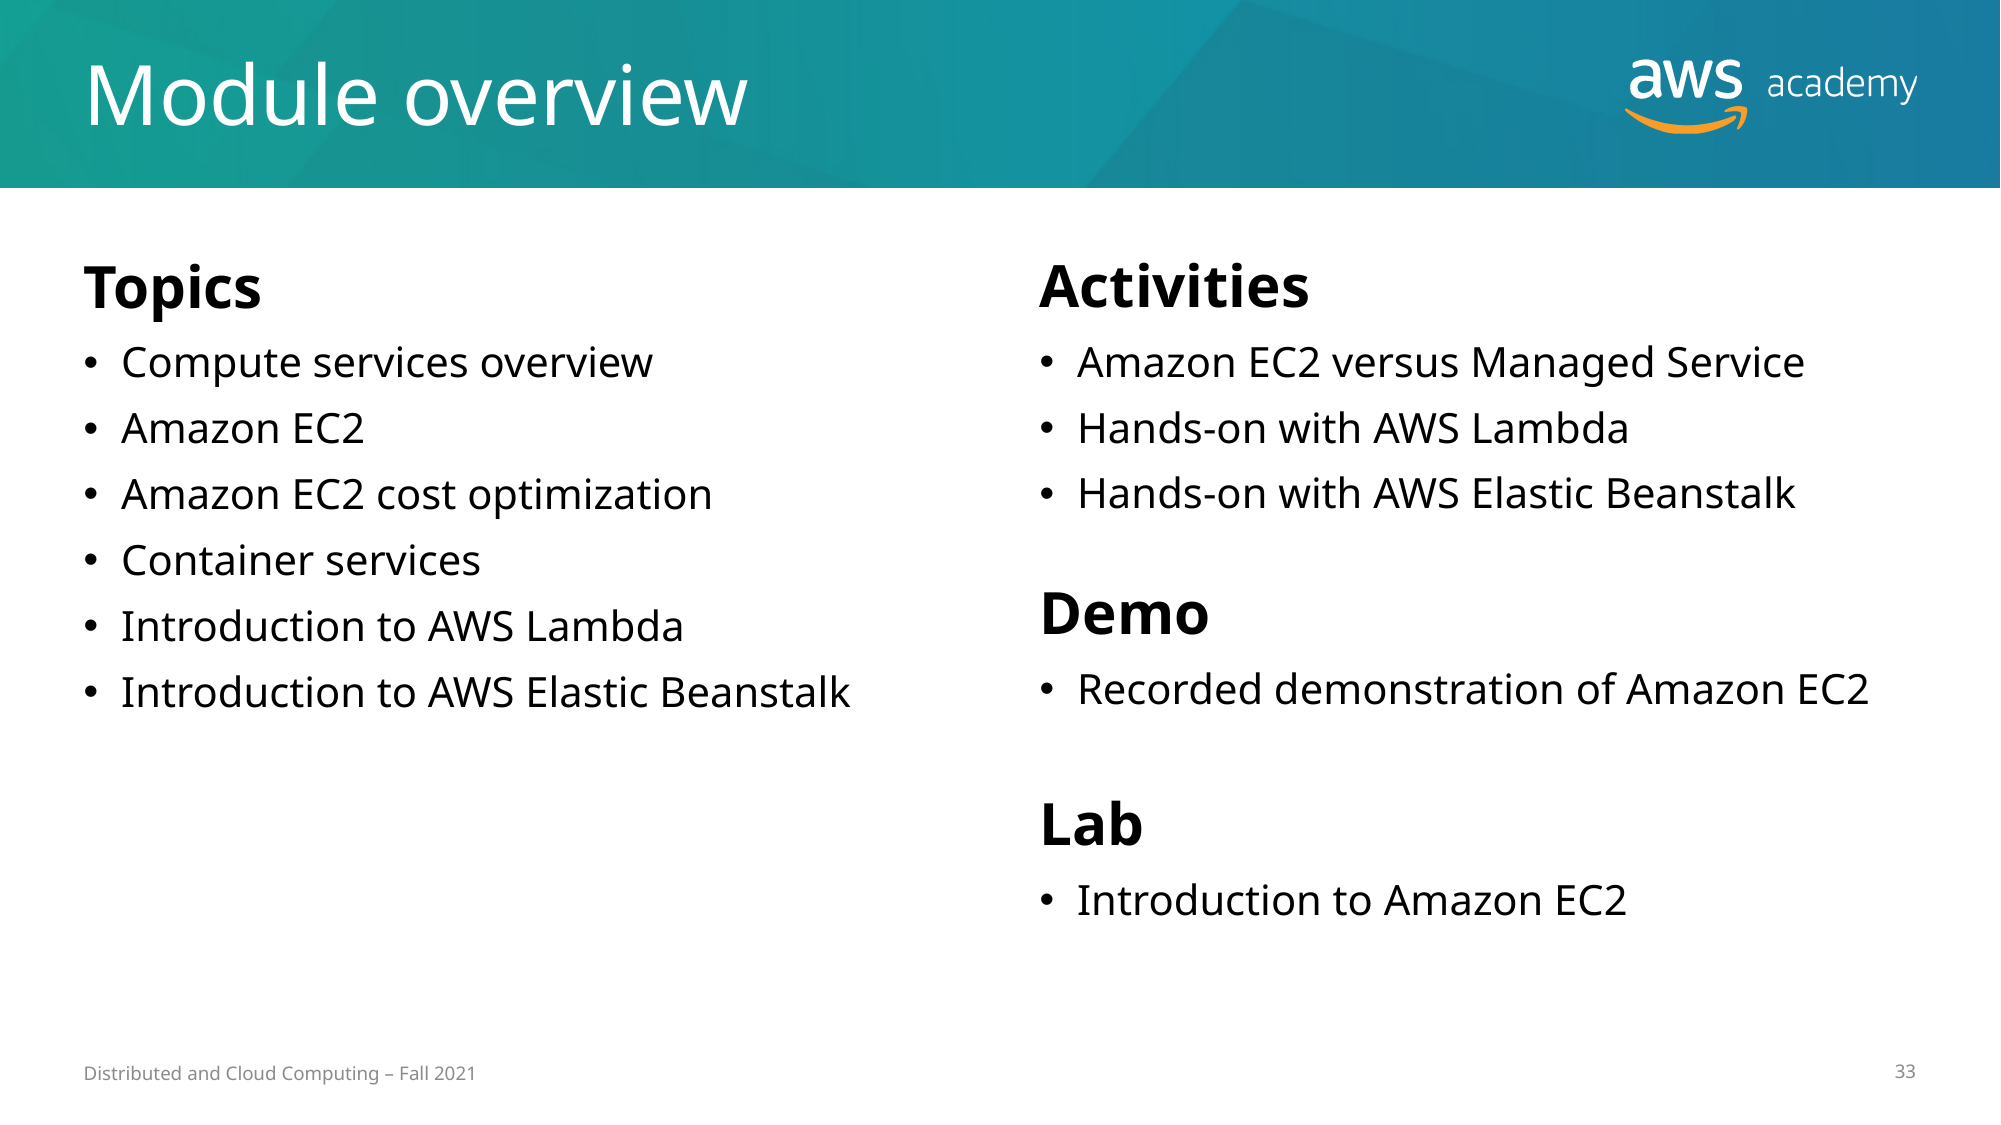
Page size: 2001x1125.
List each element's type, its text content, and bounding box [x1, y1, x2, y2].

list Topics Compute services overview Amazon EC2 Amazon EC2 cost optimization Container services Introduction to AWS Lambda Introduction to AWS Elastic Beanstalk [68, 250, 972, 1014]
footer Distributed and Cloud Computing – Fall 2021 [68, 1042, 682, 1103]
picture [0, 0, 2000, 188]
title Module overview [68, 59, 1551, 138]
list Activities Amazon EC2 versus Managed Service Hands-on with AWS Lambda Hands-on with AWS Elastic Beanstalk Demo Recorded demonstration of Amazon EC2 Lab Introduction to Amazon EC2 [1024, 250, 1928, 1013]
slide_number 33 [1481, 1042, 1932, 1103]
